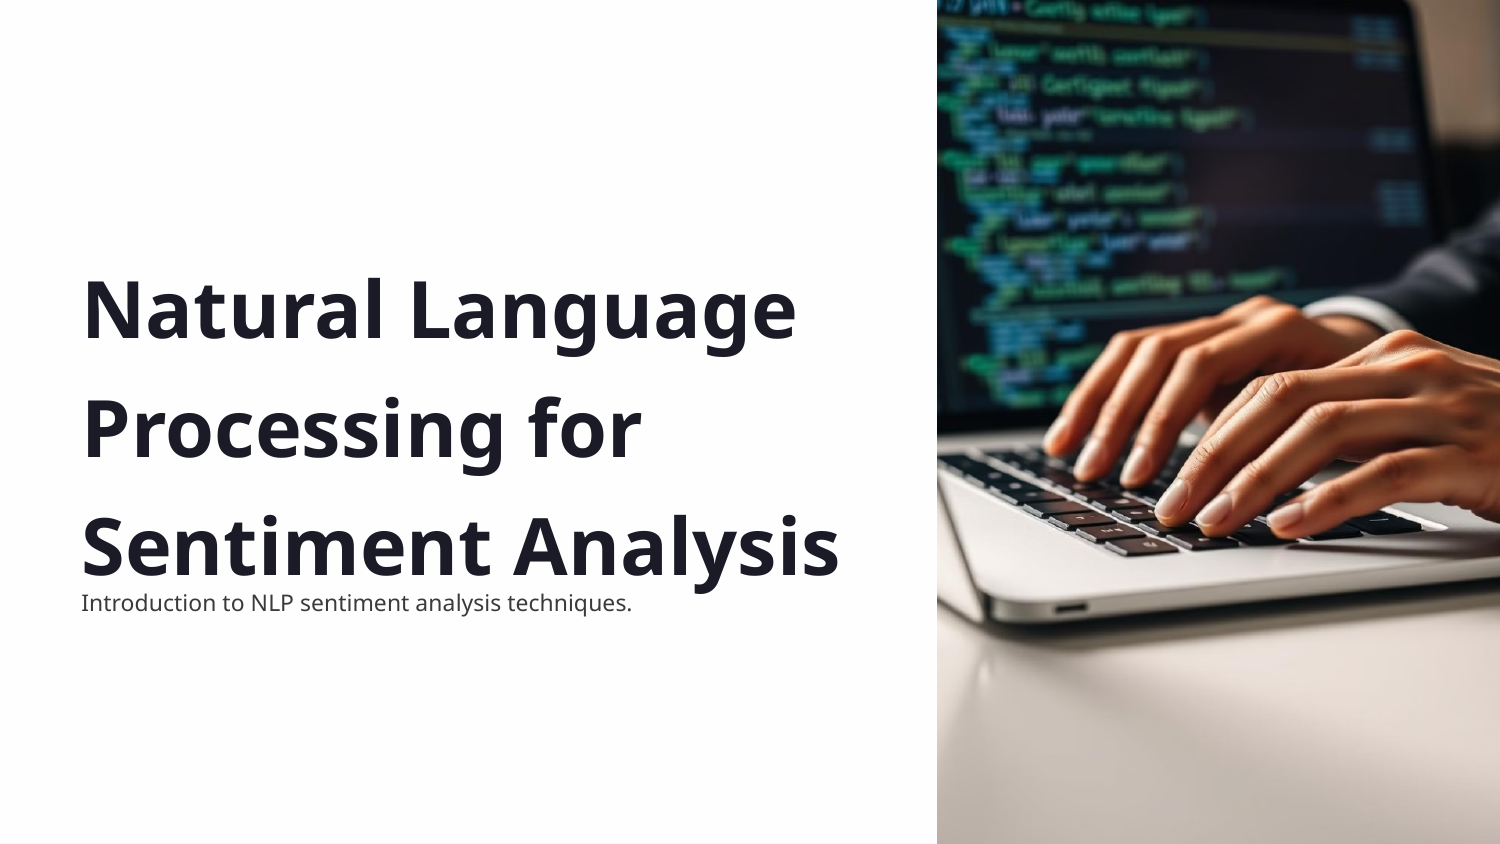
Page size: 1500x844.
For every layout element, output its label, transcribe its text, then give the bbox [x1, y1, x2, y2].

text_box Introduction to NLP sentiment analysis techniques. [81, 571, 857, 609]
picture [937, 0, 1500, 844]
text_box Natural Language Processing for Sentiment Analysis [81, 235, 857, 537]
